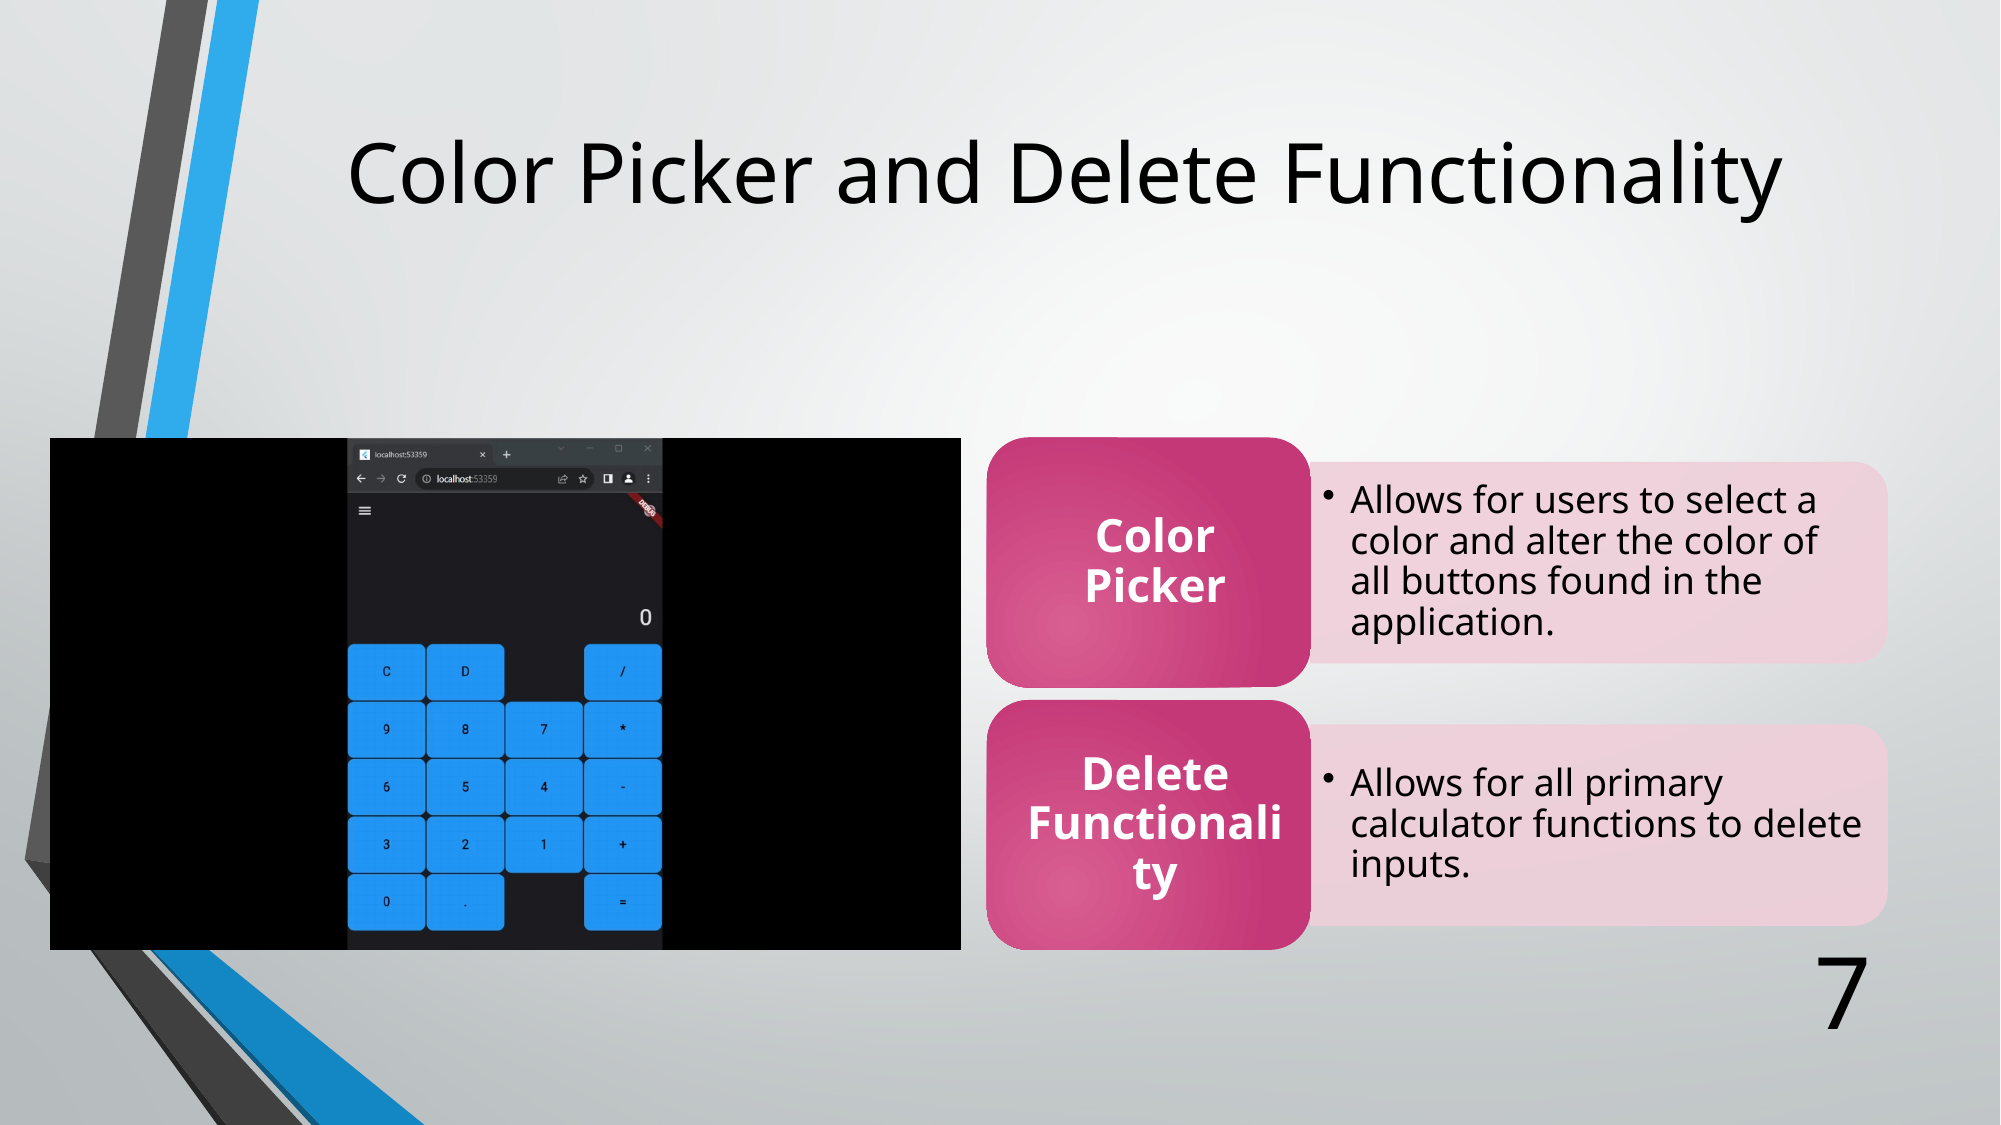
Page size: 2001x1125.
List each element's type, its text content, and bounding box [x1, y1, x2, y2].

slide_number 7 [1796, 962, 1887, 1023]
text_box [49, 437, 962, 951]
title Color Picker and Delete Functionality [243, 26, 1887, 314]
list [986, 437, 1888, 951]
